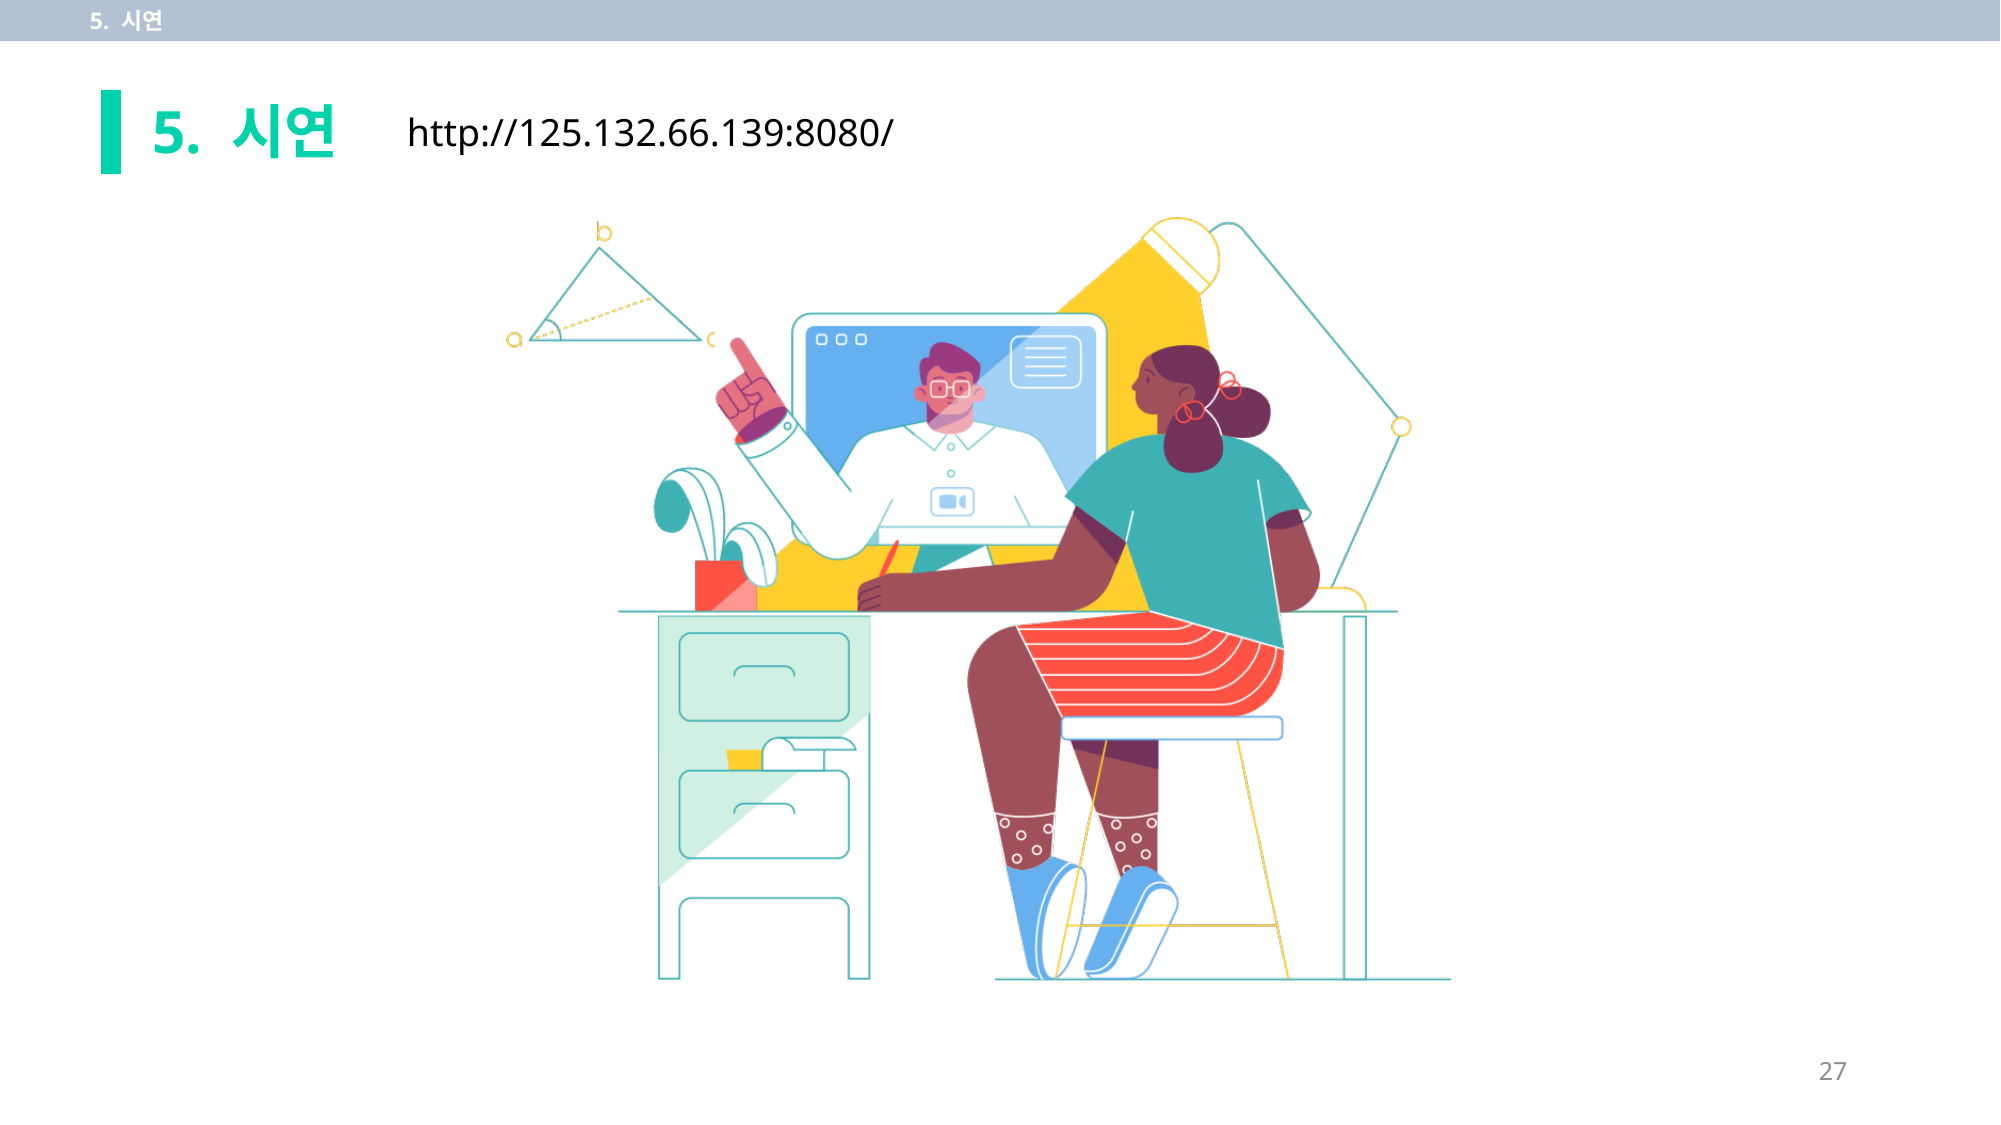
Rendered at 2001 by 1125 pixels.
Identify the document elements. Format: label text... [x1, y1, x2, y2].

text_box 5. 시연 [0, 0, 2000, 42]
picture [497, 199, 1464, 997]
text_box [99, 88, 123, 176]
text_box http://125.132.66.139:8080/ [392, 101, 1393, 162]
title 5. 시연 [137, 69, 1876, 200]
slide_number 27 [1412, 1042, 1863, 1103]
